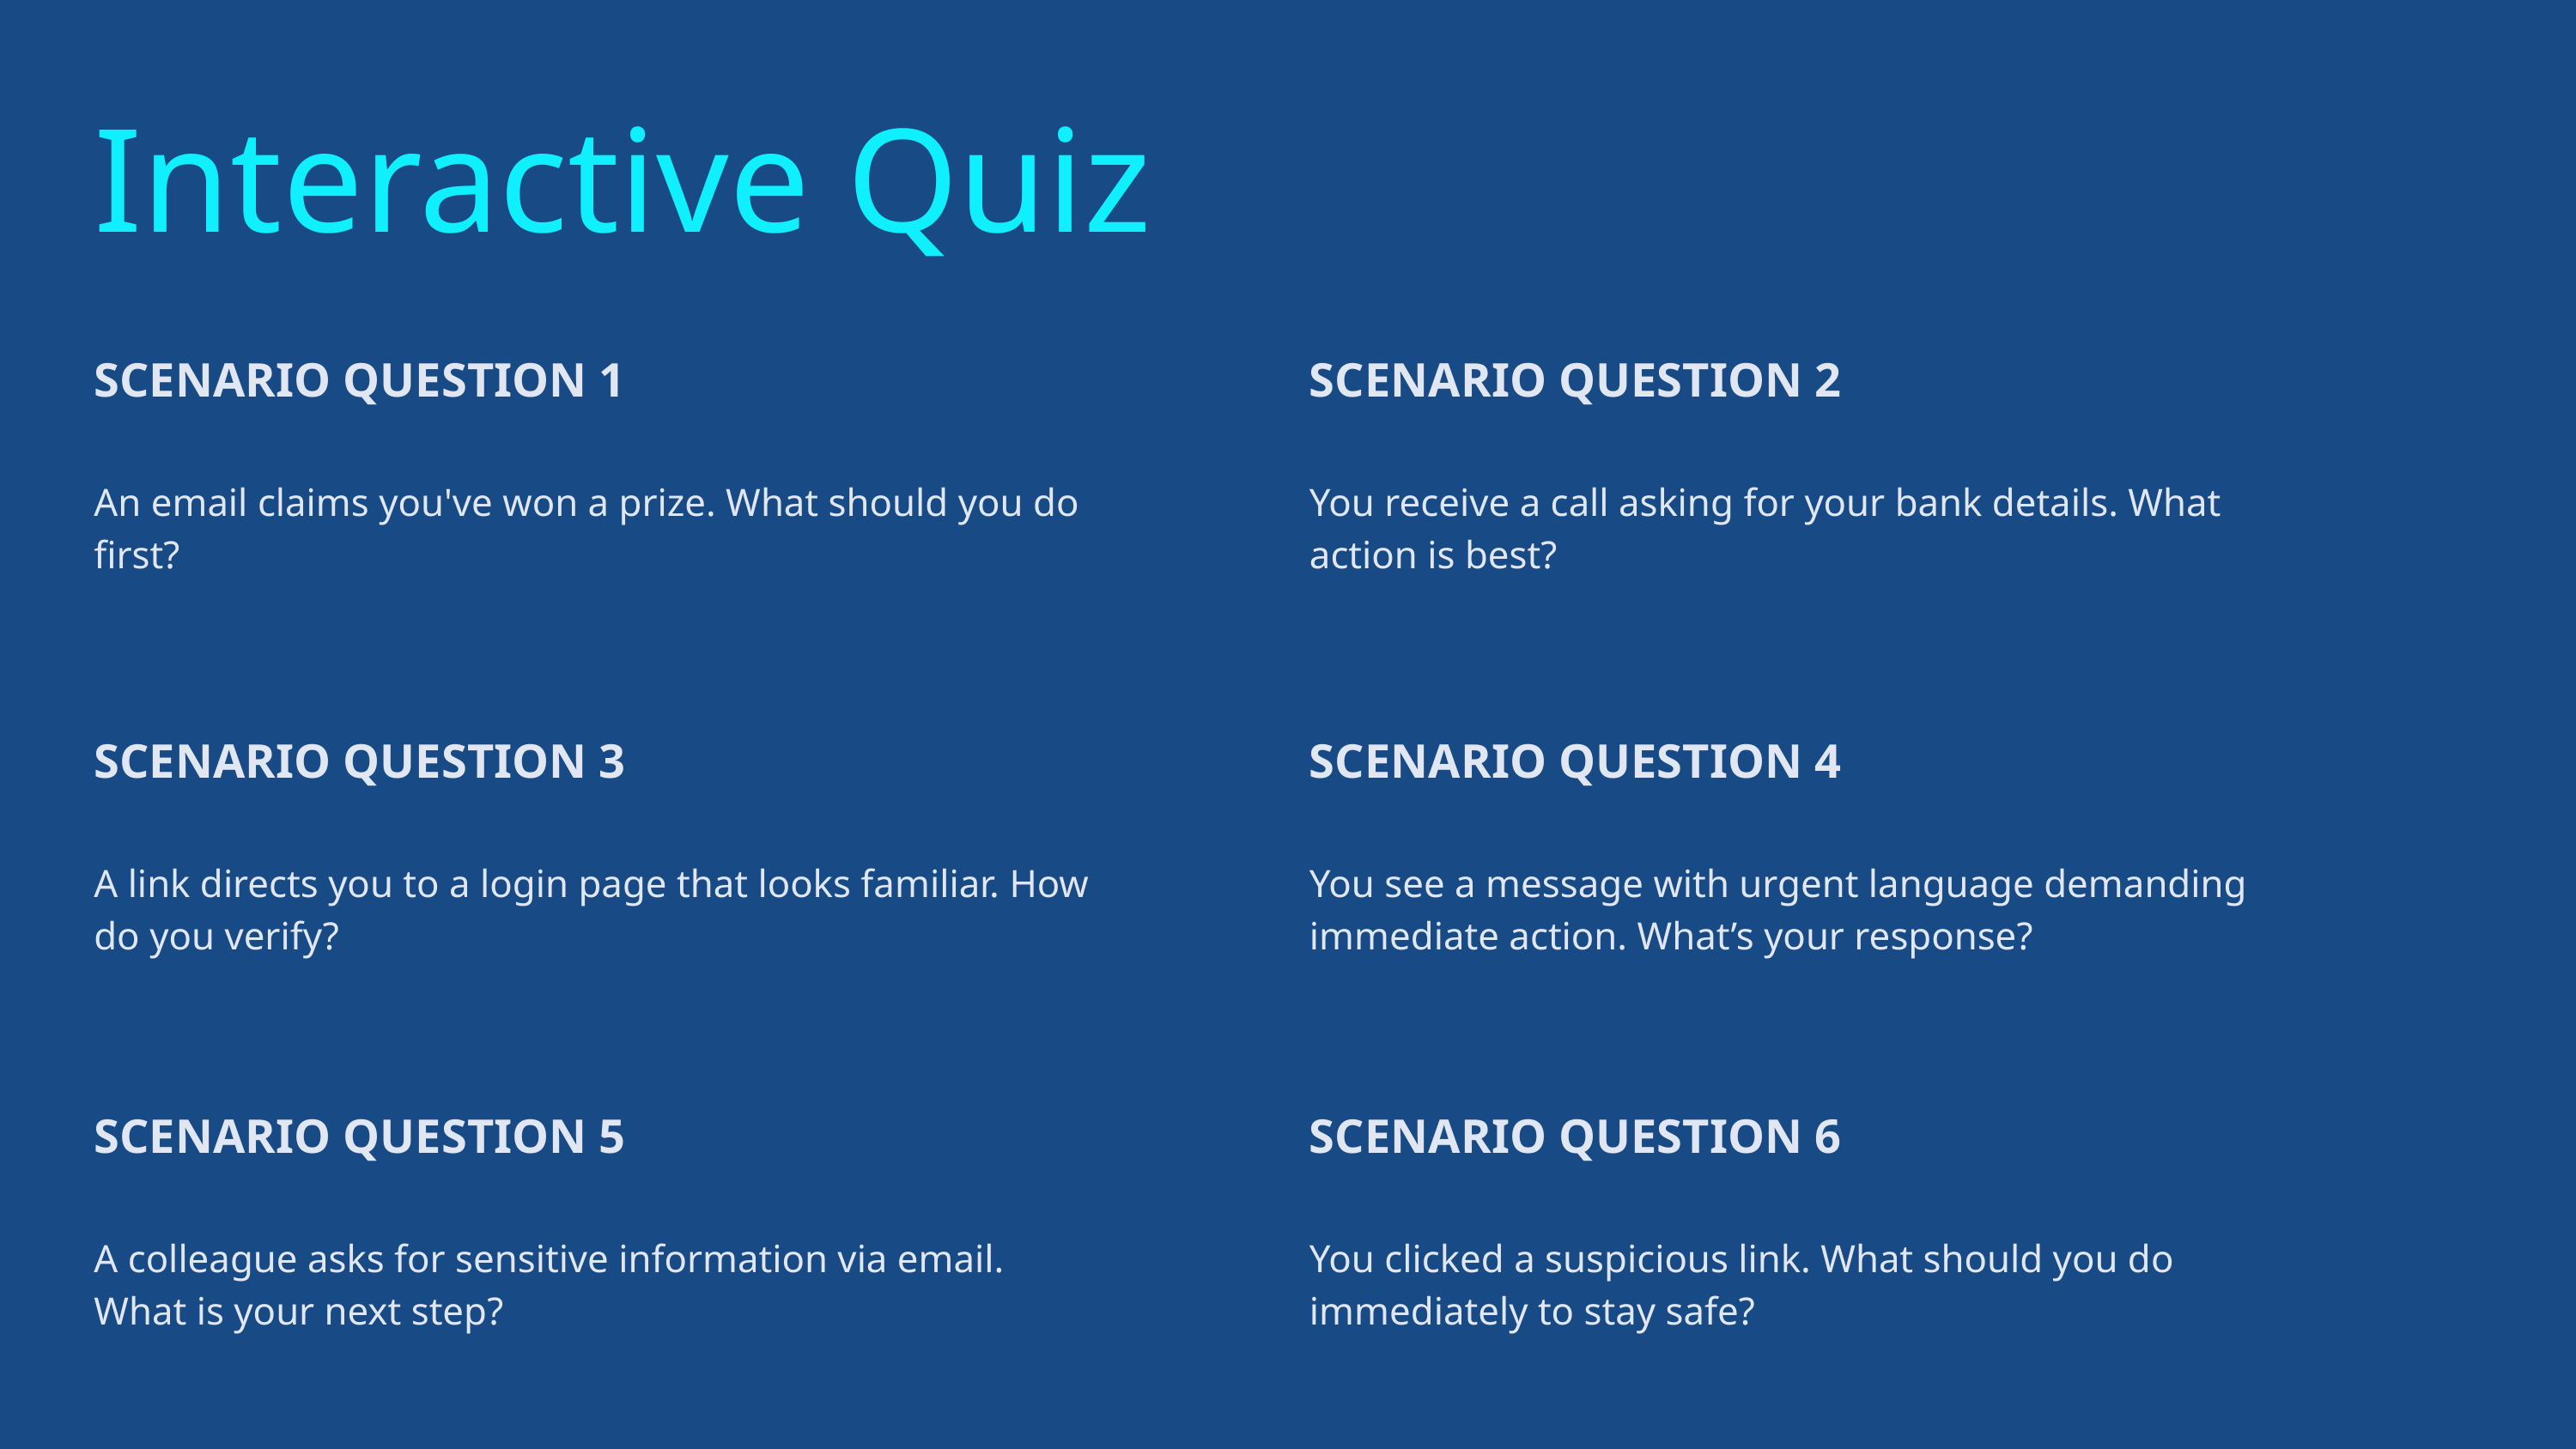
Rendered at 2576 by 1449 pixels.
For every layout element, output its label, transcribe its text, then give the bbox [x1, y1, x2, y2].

text_box Interactive Quiz [94, 103, 2482, 261]
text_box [1309, 1102, 2323, 1331]
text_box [94, 1102, 1108, 1331]
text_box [1309, 345, 2323, 573]
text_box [94, 727, 1108, 955]
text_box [94, 345, 1108, 573]
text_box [1309, 727, 2323, 955]
